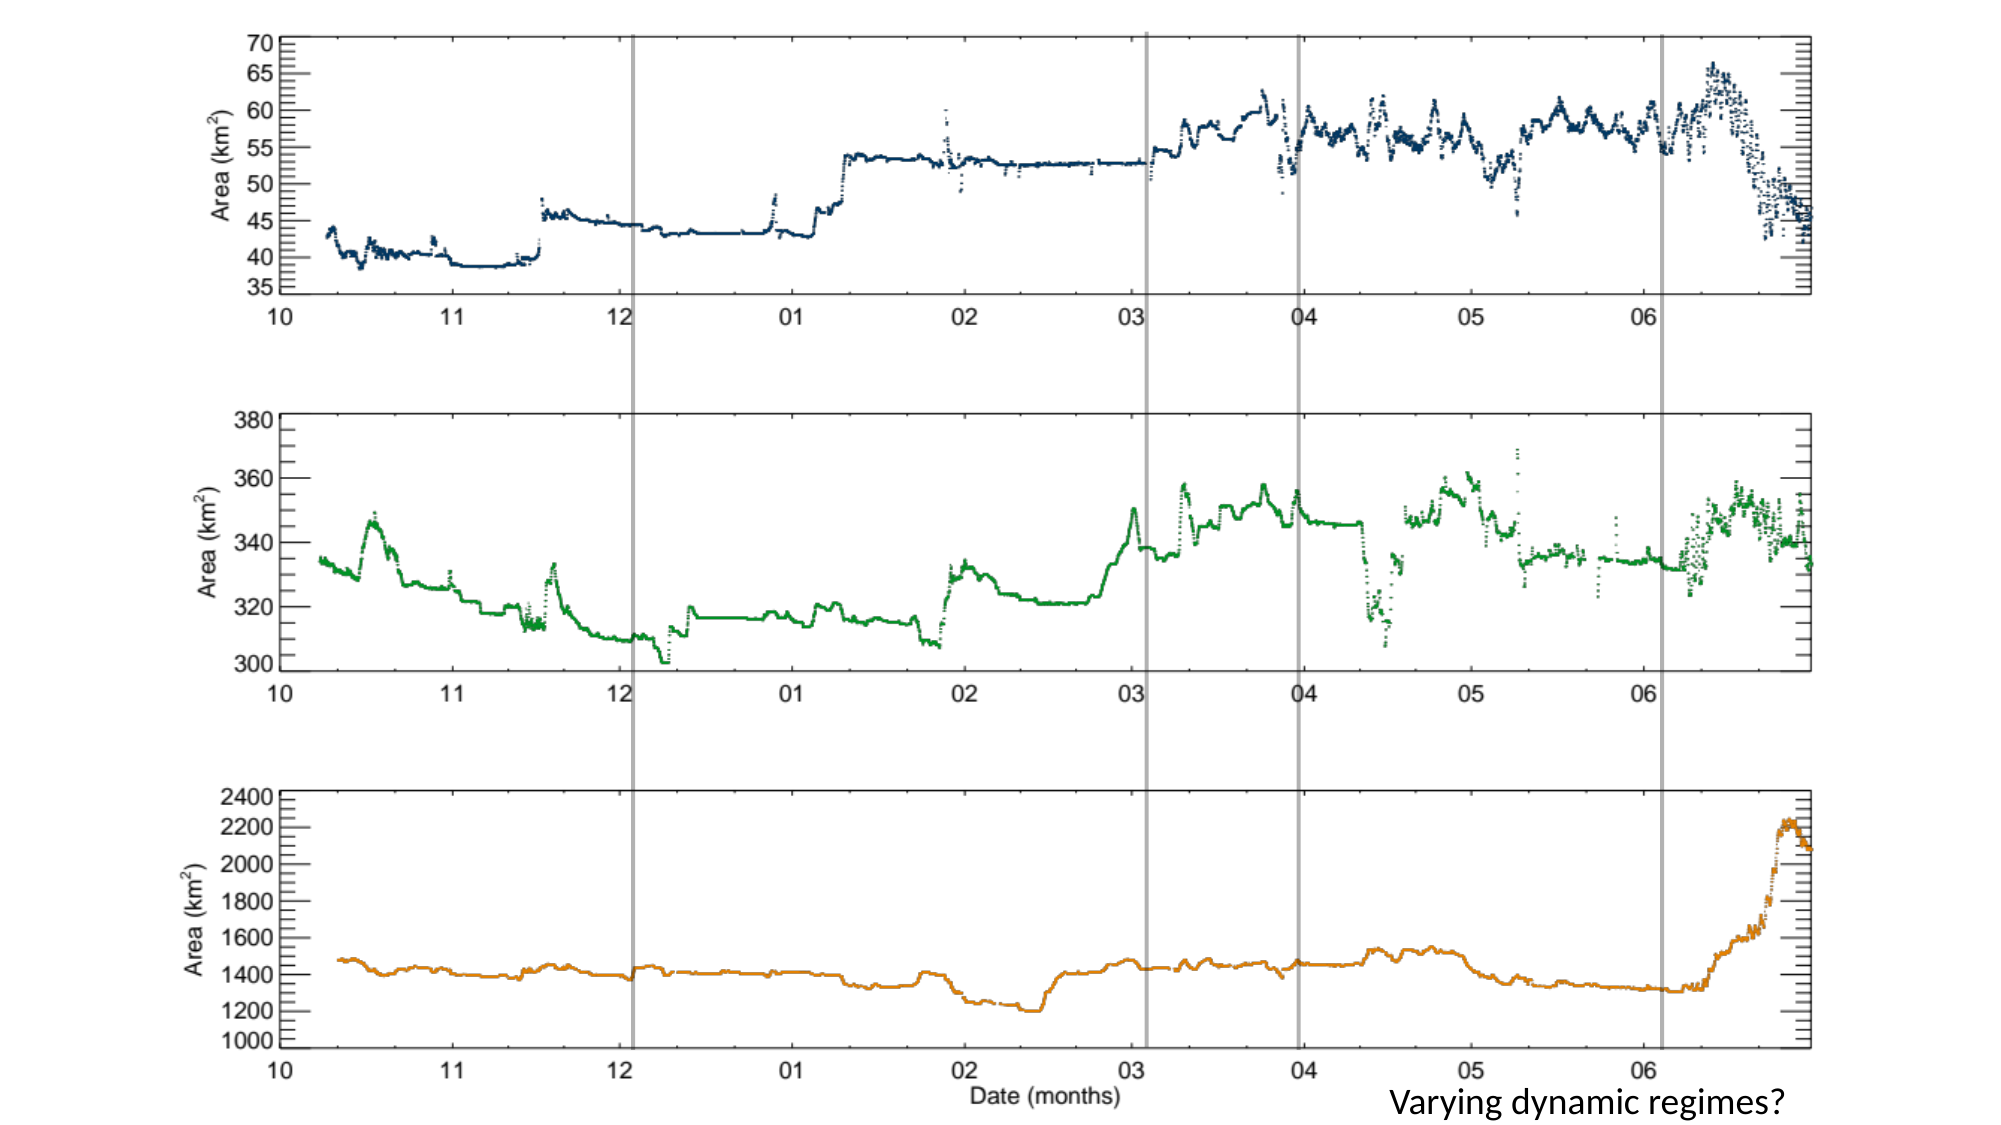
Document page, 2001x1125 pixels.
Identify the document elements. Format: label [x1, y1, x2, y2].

picture [155, 0, 1845, 1125]
